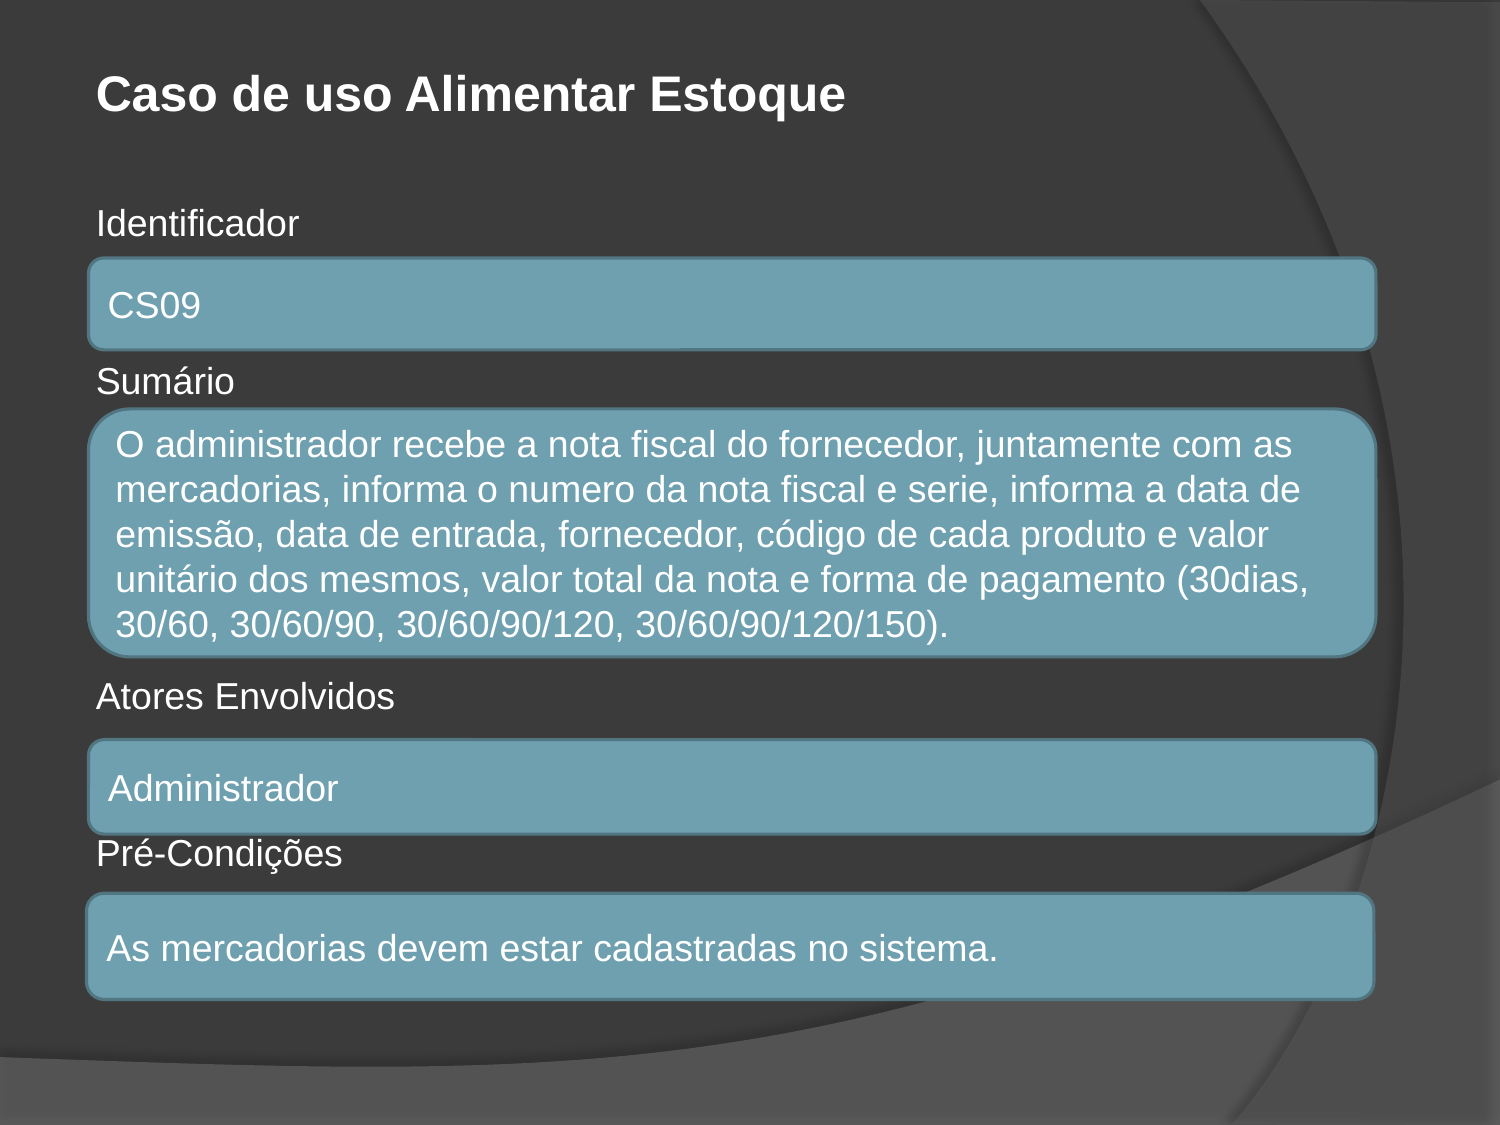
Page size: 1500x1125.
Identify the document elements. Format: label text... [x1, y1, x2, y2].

text_box Administrador [86, 737, 1378, 836]
text_box O administrador recebe a nota fiscal do fornecedor, juntamente com as mercadorias, informa o numero da nota fiscal e serie, informa a data de emissão, data de entrada, fornecedor, código de cada produto e valor unitário dos mesmos, valor total da nota e forma de pagamento (30dias, 30/60, 30/60/90, 30/60/90/120, 30/60/90/120/150). [86, 407, 1378, 659]
list Caso de uso Alimentar Estoque Identificador Sumário Atores Envolvidos Pré-Condições [75, 54, 1424, 1059]
text_box CS09 [86, 256, 1378, 352]
text_box As mercadorias devem estar cadastradas no sistema. [84, 891, 1376, 1002]
